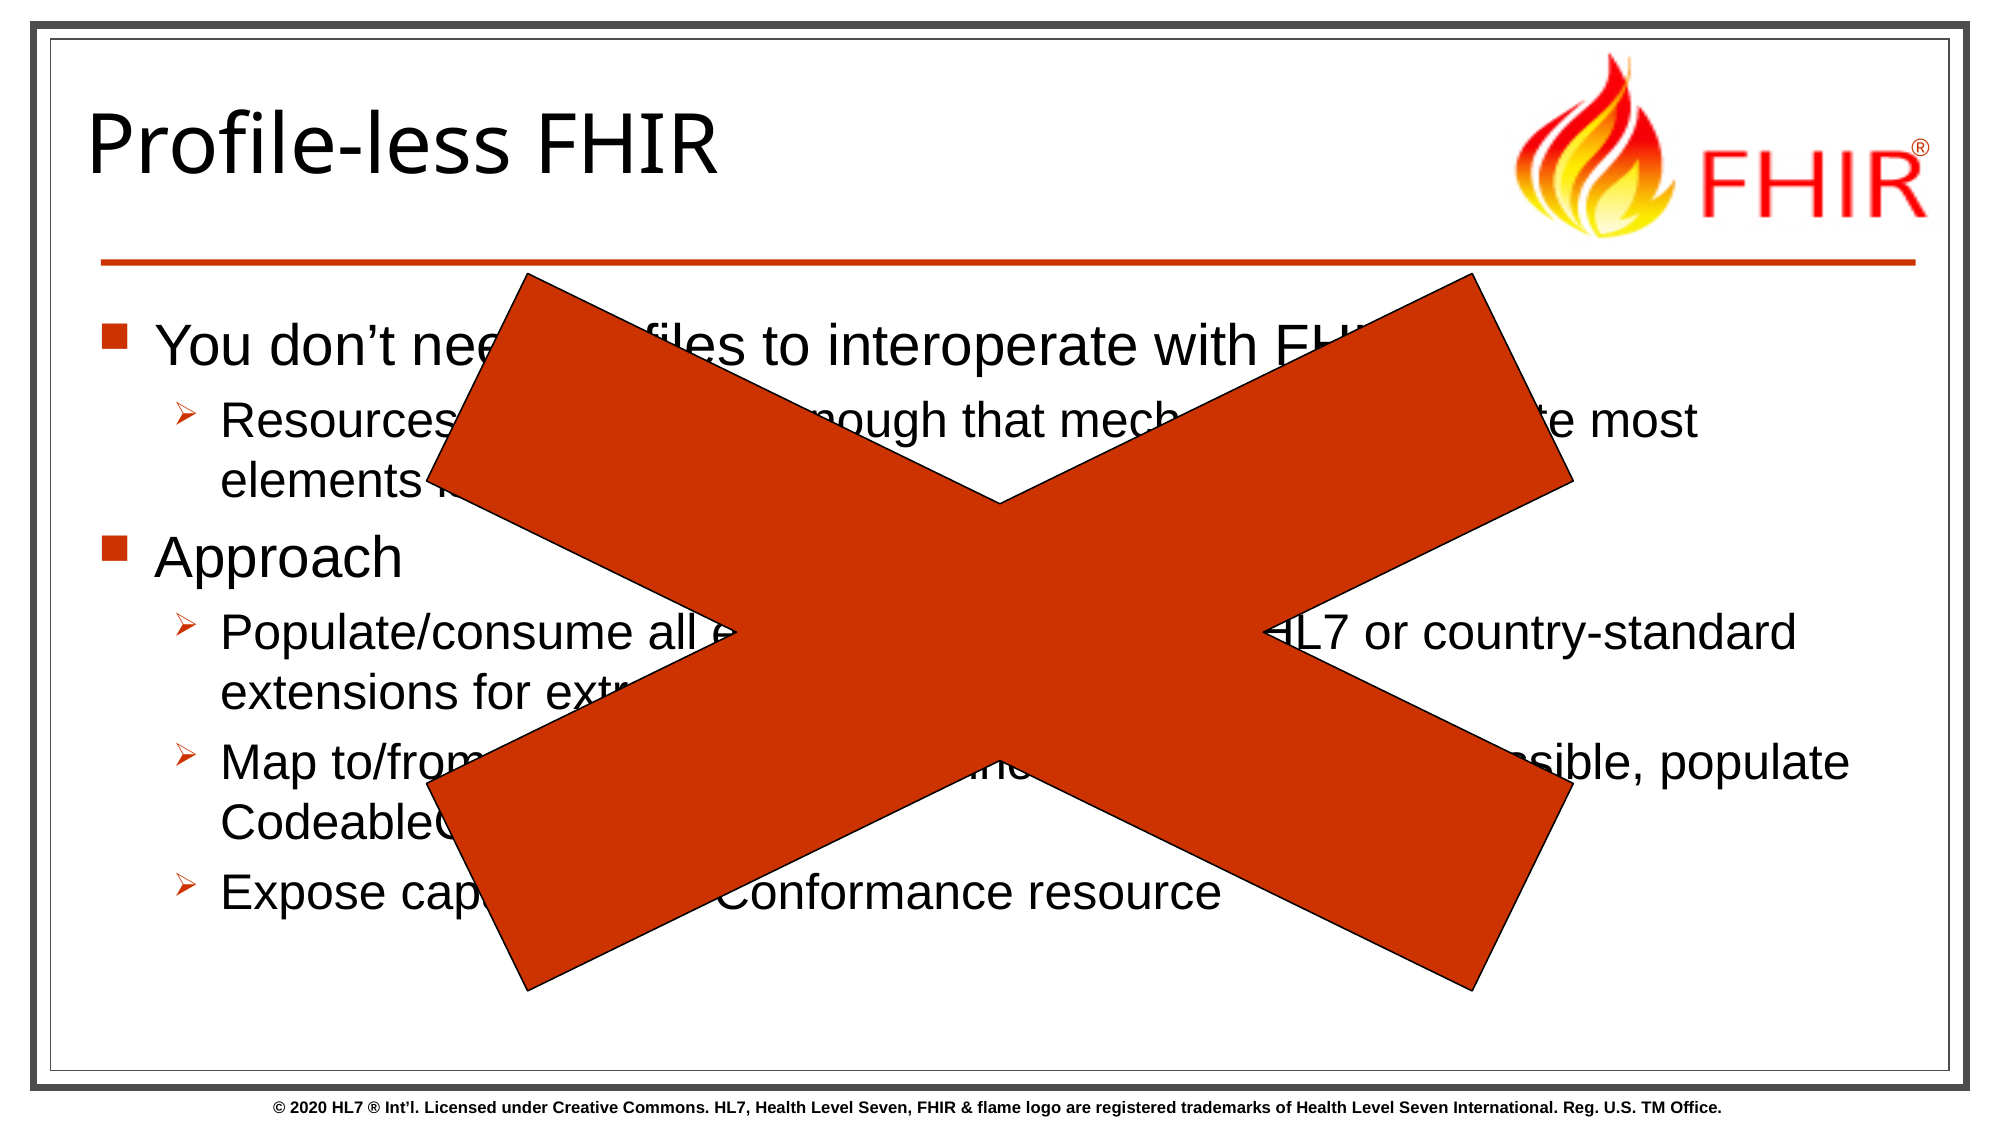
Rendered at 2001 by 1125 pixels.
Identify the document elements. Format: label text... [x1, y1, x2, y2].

picture [1498, 42, 1944, 249]
list You don’t need profiles to interoperate with FHIR Resources are “discrete” enough that mechanism to populate most elements is clear Approach Populate/consume all elements you know, use HL7 or country-standard extensions for extras Map to/from “recommended” terminologies as much as possible, populate CodeableConcept.text Expose capabilities in Conformance resource [83, 299, 1917, 1059]
title Profile-less FHIR [70, 54, 1504, 244]
text_box [426, 273, 1574, 991]
